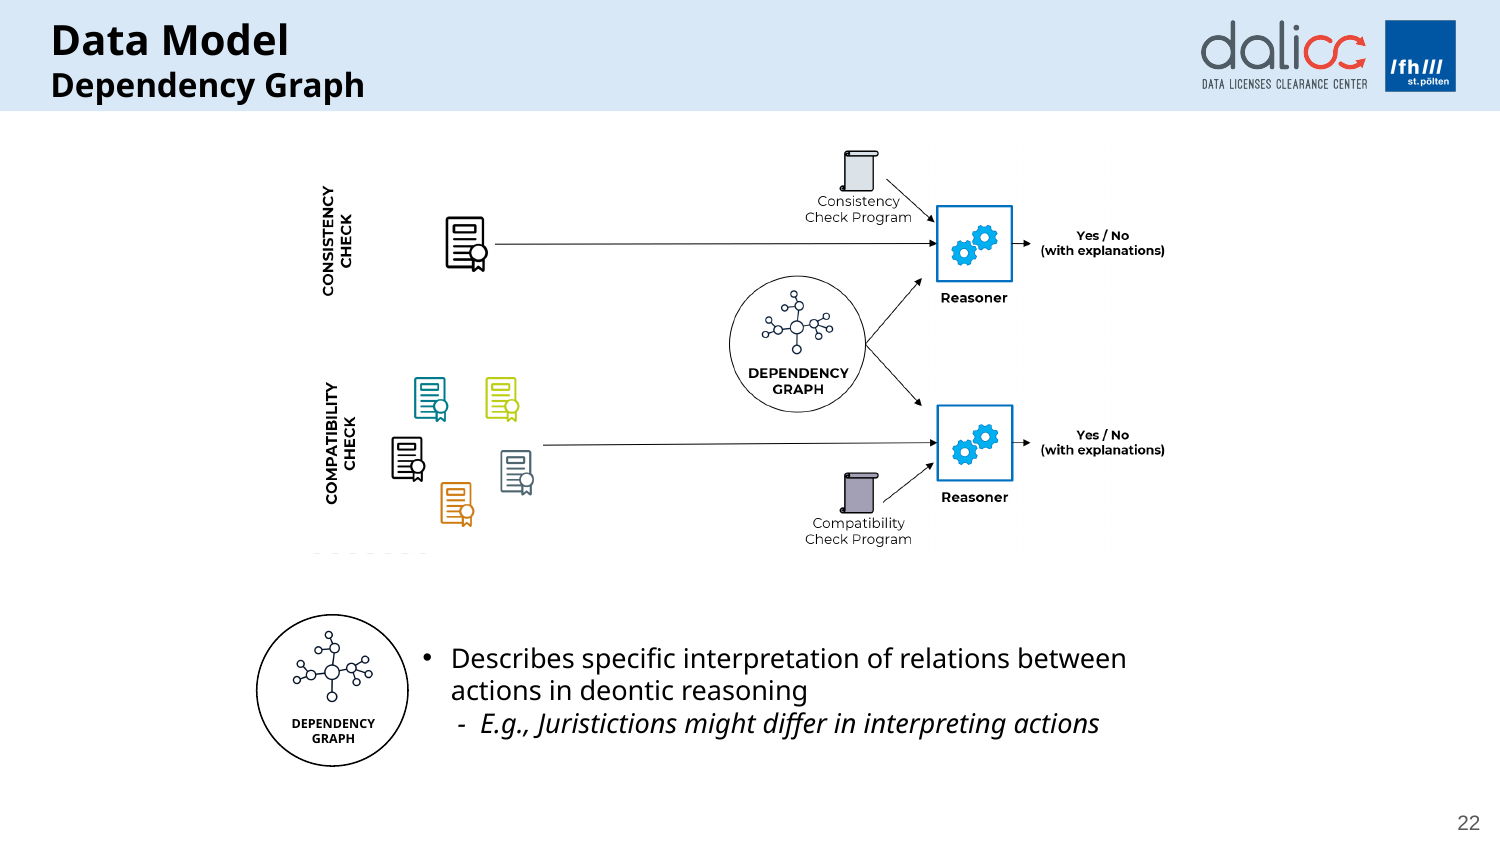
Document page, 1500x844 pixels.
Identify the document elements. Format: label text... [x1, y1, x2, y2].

slide_number 22 [1405, 789, 1496, 844]
picture [1381, 16, 1460, 96]
text_box Describes specific interpretation of relations between actions in deontic reasoning - E.g., Juristictions might differ in interpreting actions [407, 601, 1227, 746]
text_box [256, 614, 409, 767]
picture [307, 139, 1174, 555]
text_box Data Model Dependency Graph [35, 0, 1434, 93]
